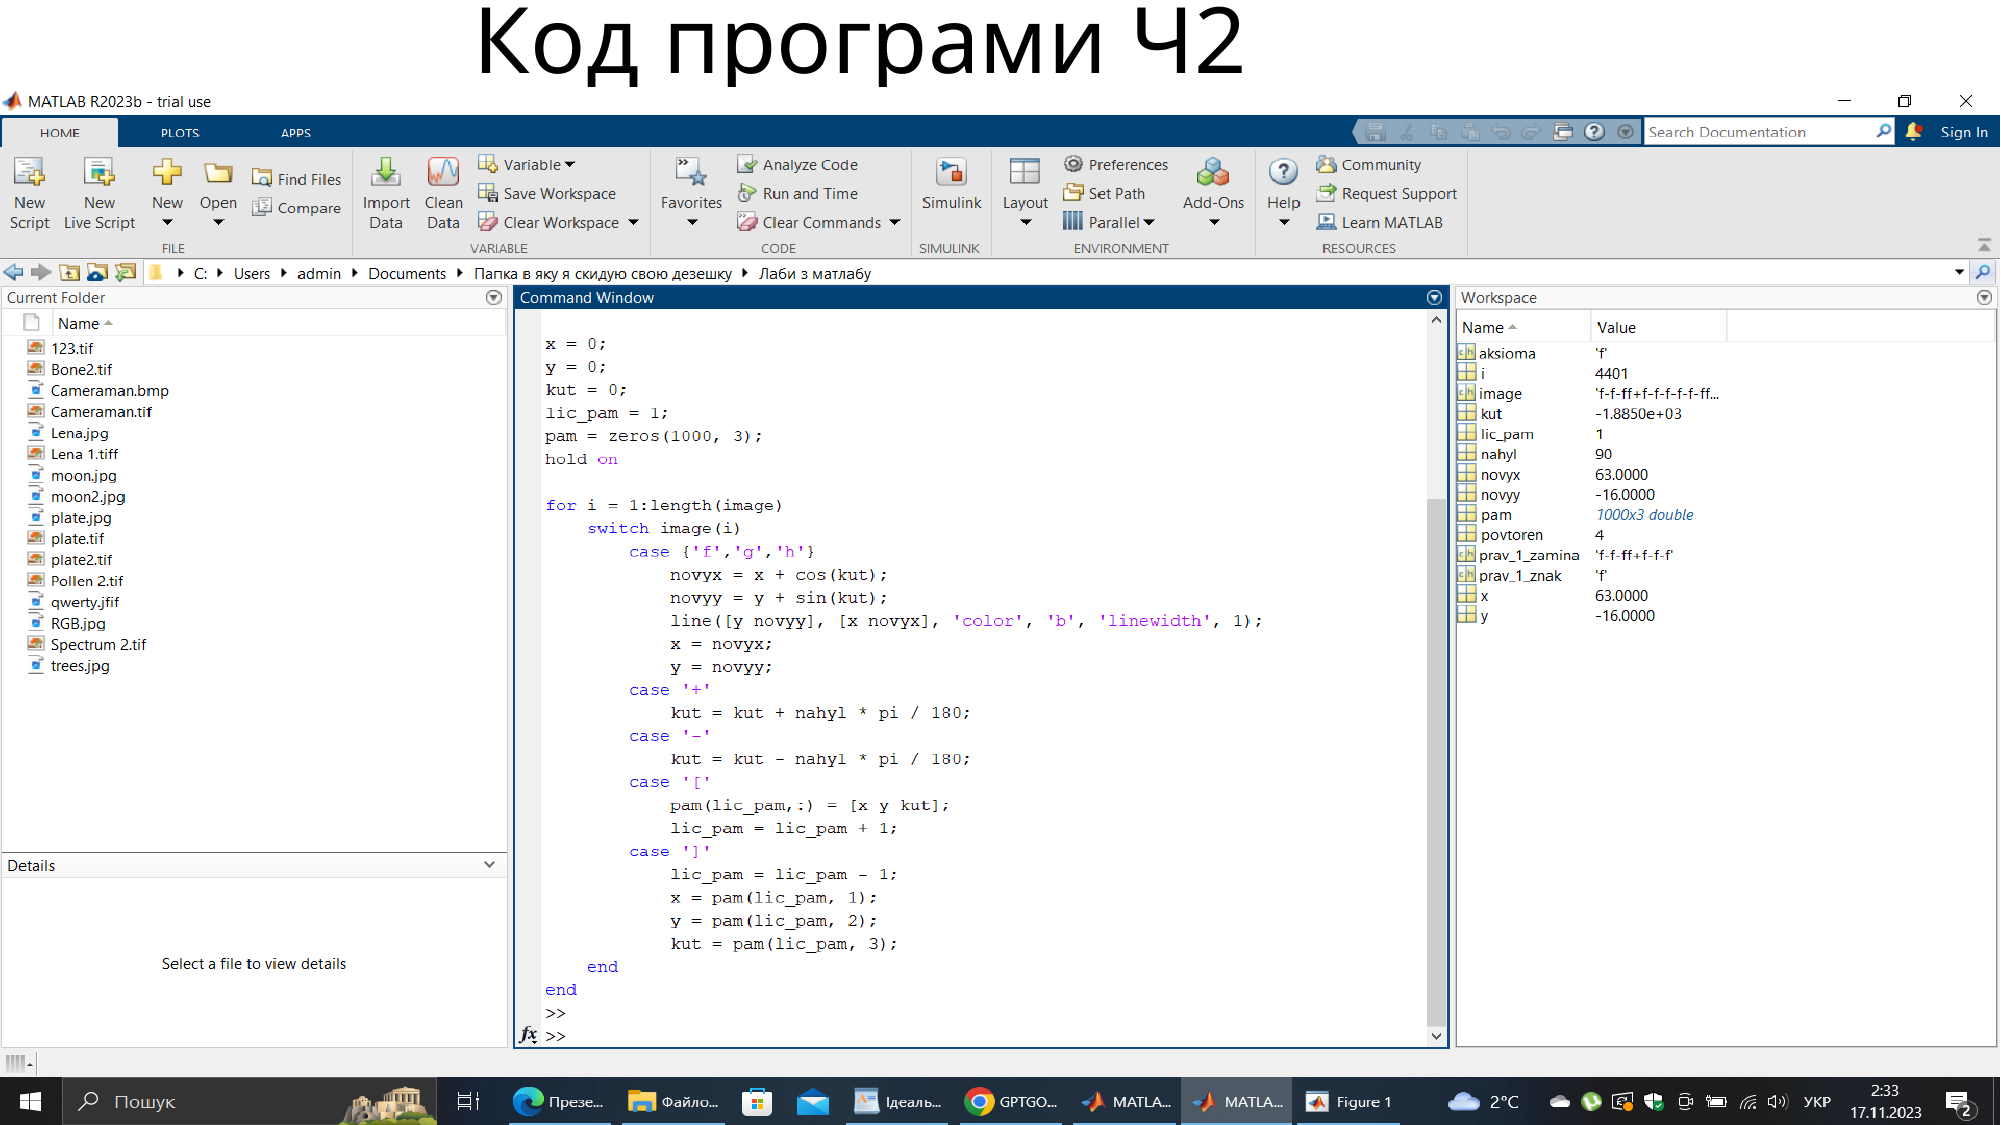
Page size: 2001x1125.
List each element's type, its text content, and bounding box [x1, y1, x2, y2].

title Код програми Ч2 [458, 0, 2000, 87]
picture [0, 87, 2000, 1125]
